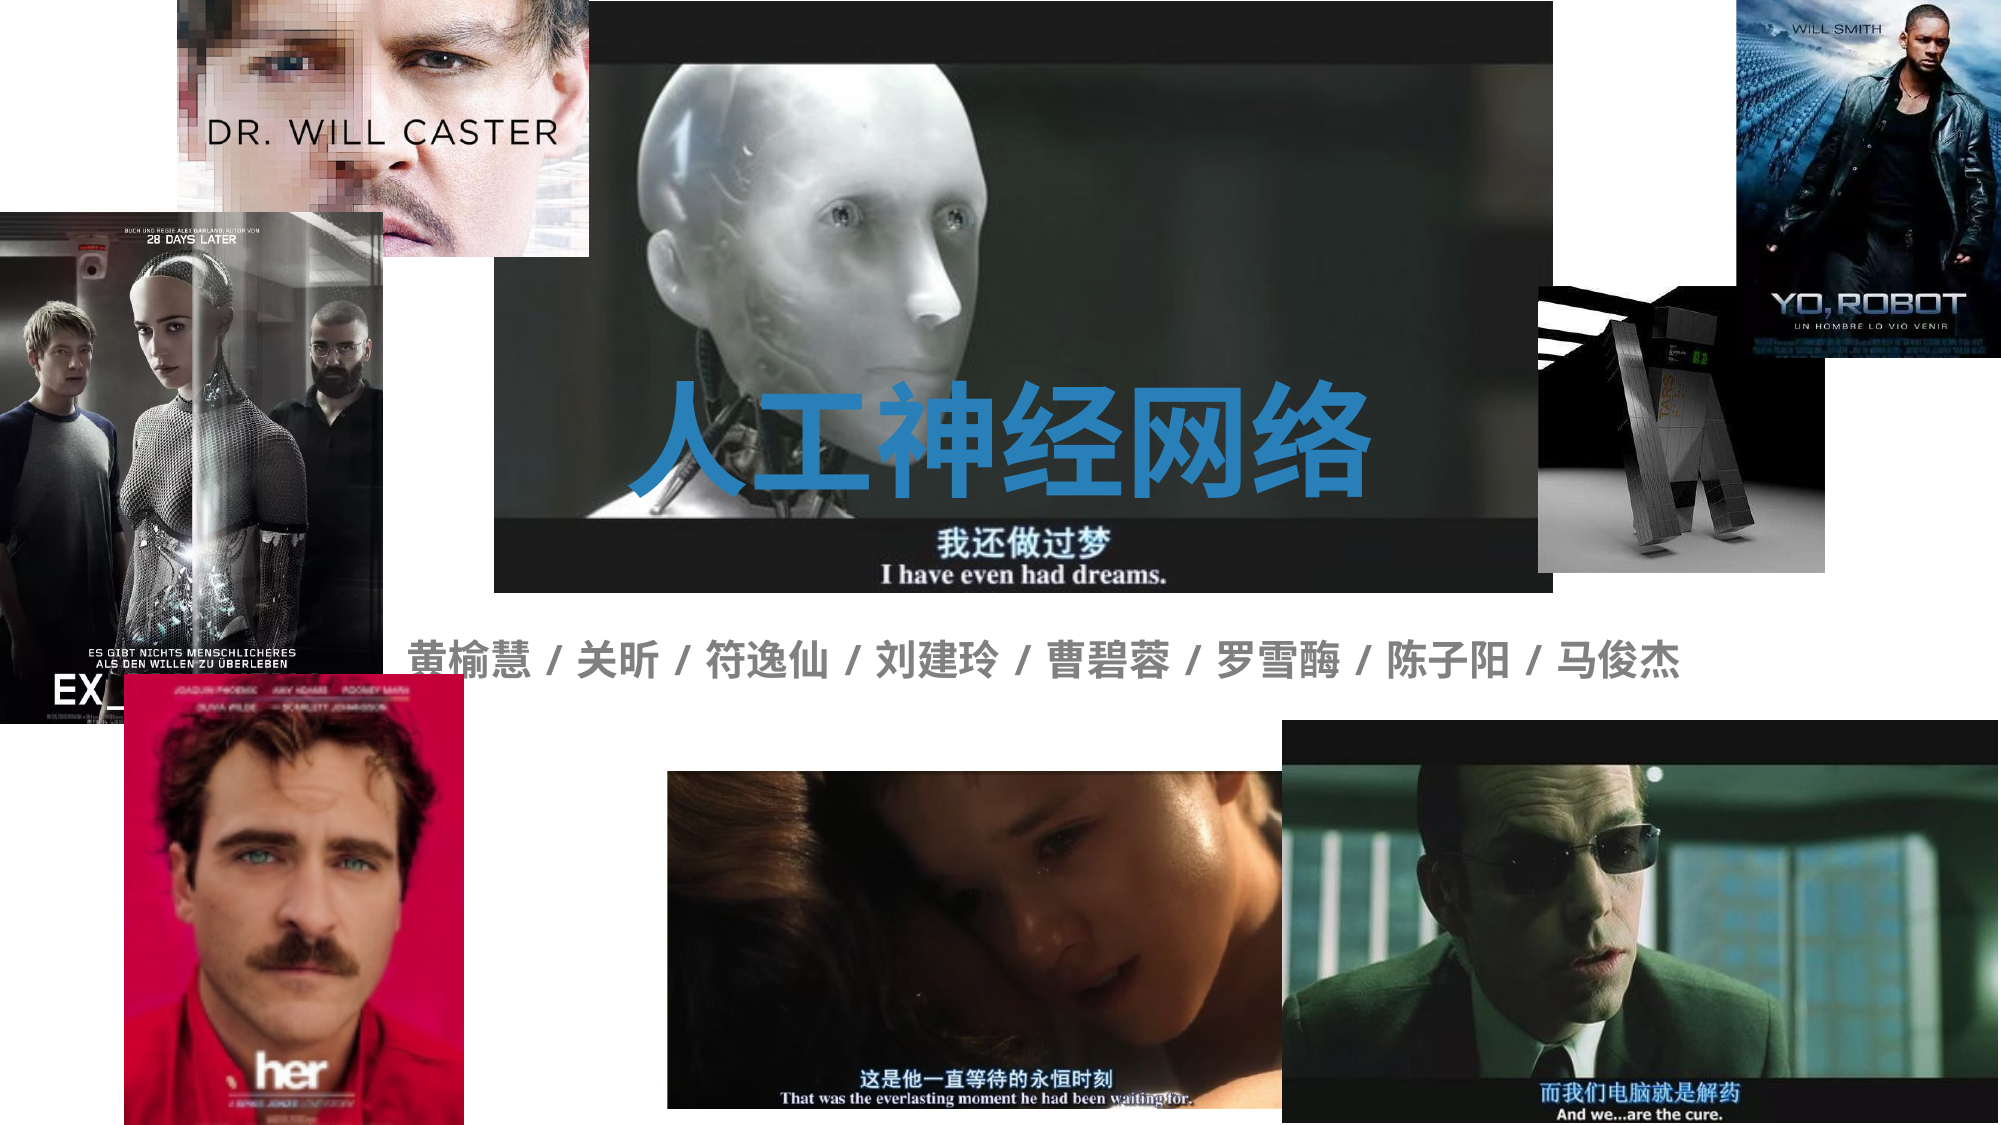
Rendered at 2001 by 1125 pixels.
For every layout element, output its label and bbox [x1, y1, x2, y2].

text_box [0, 0, 2000, 1123]
picture [124, 674, 464, 1125]
